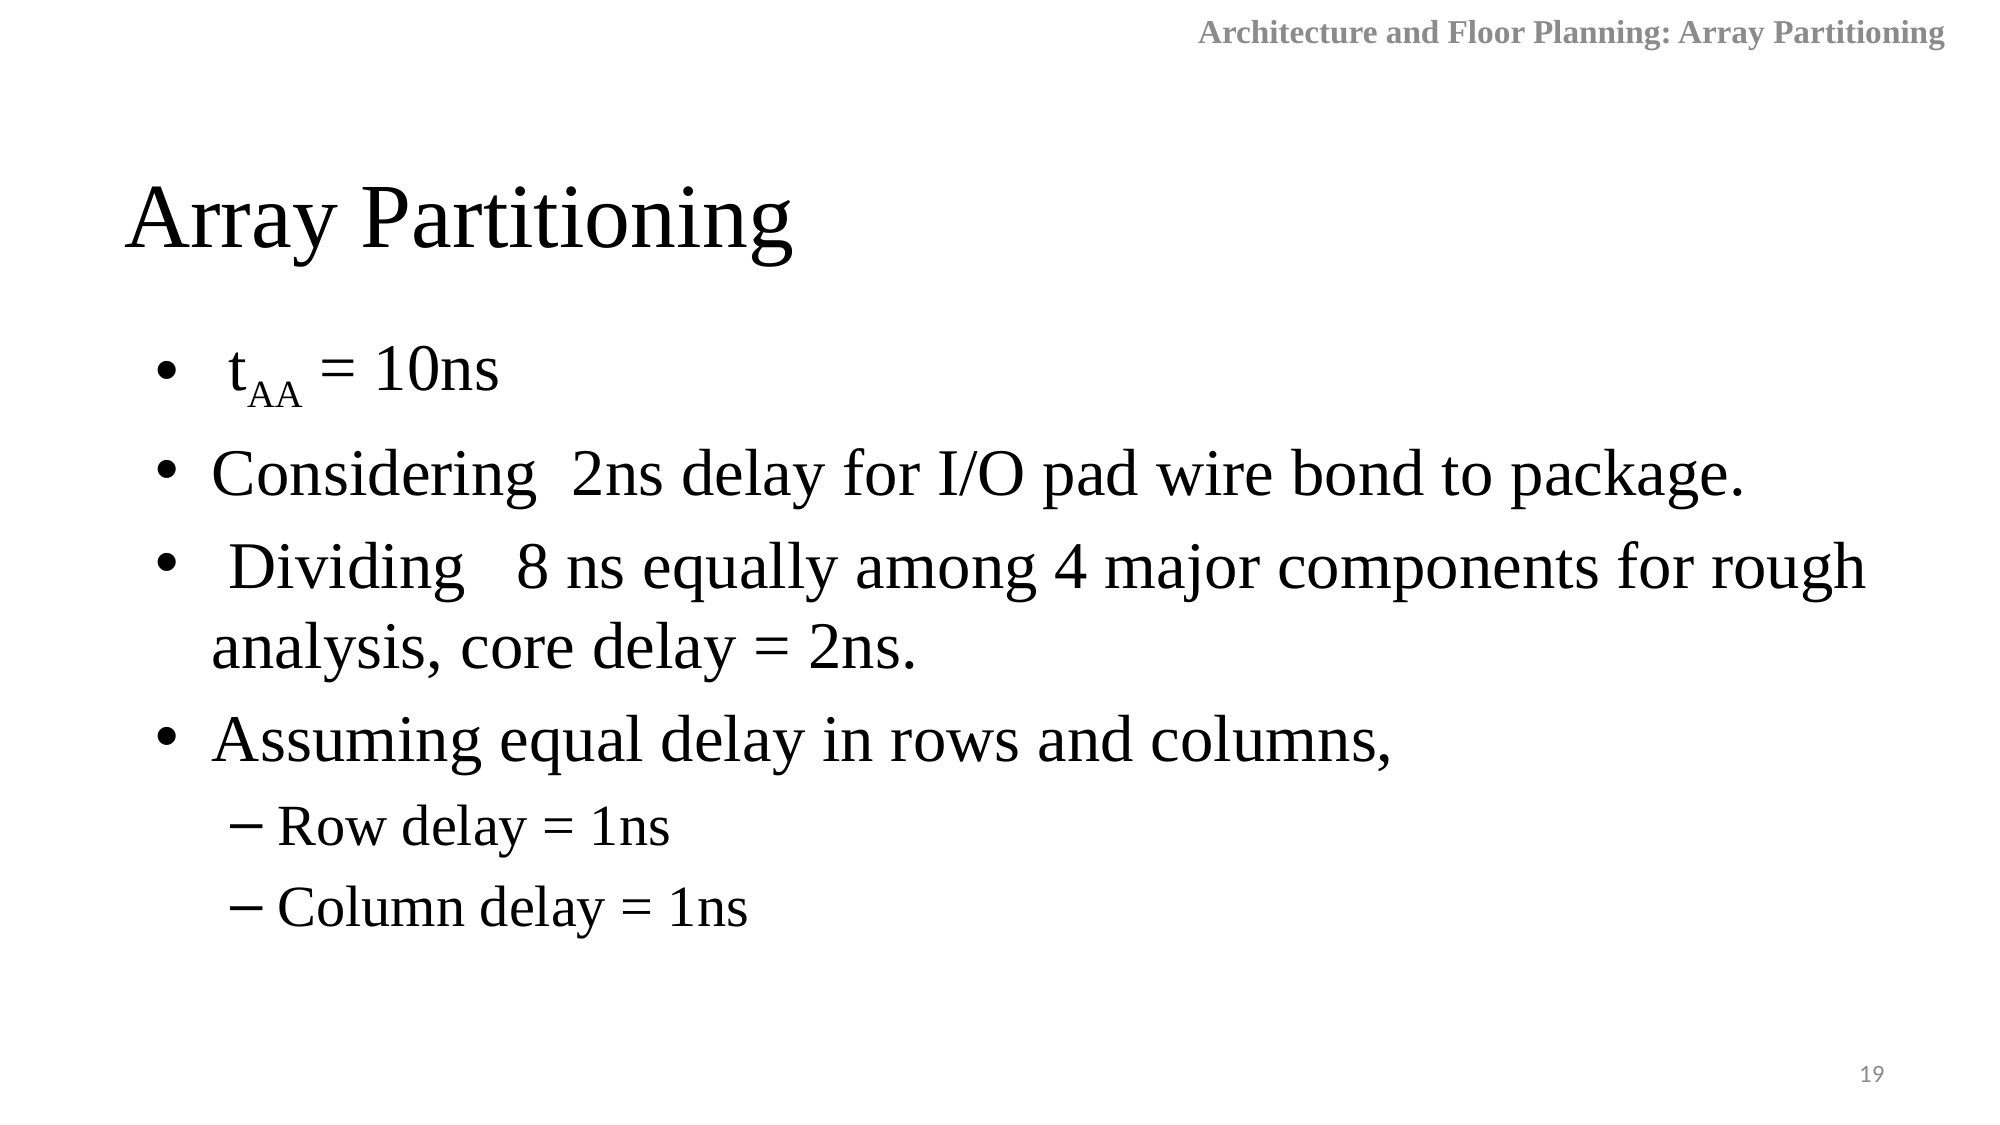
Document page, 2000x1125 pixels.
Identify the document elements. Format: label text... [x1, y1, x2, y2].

footer Architecture and Floor Planning: Array Partitioning [1023, 0, 1962, 60]
slide_number 19 [1433, 1042, 1900, 1103]
title Array Partitioning [109, 117, 1910, 305]
list tAA = 10ns Considering 2ns delay for I/O pad wire bond to package. Dividing 8 ns equally among 4 major components for rough analysis, core delay = 2ns. Assuming equal delay in rows and columns, Row delay = 1ns Column delay = 1ns [140, 316, 1900, 1005]
